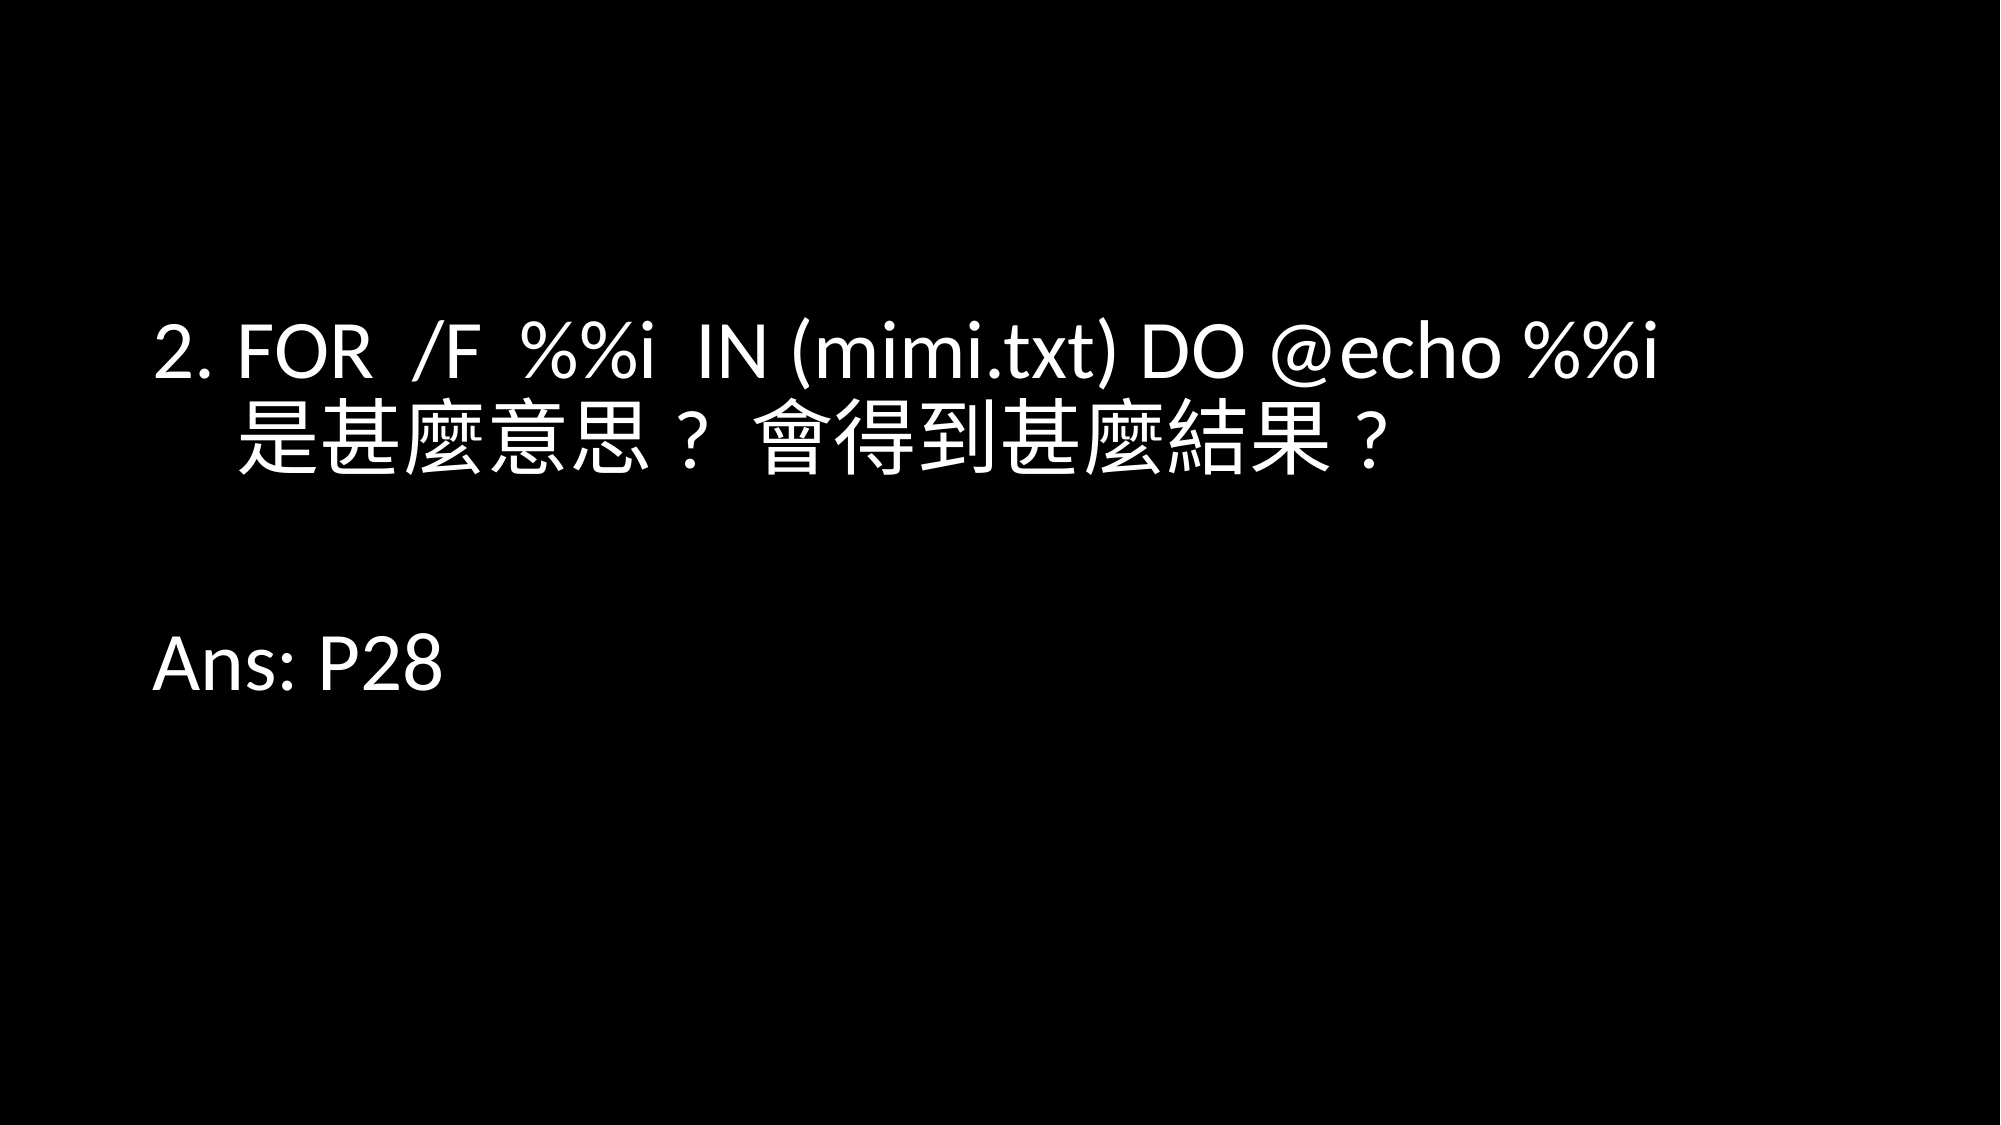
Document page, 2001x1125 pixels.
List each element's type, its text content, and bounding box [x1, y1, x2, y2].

list FOR /F %%i IN (mimi.txt) DO @echo %%i 是甚麼意思? 會得到甚麼結果? Ans: P28 [137, 299, 1863, 1014]
